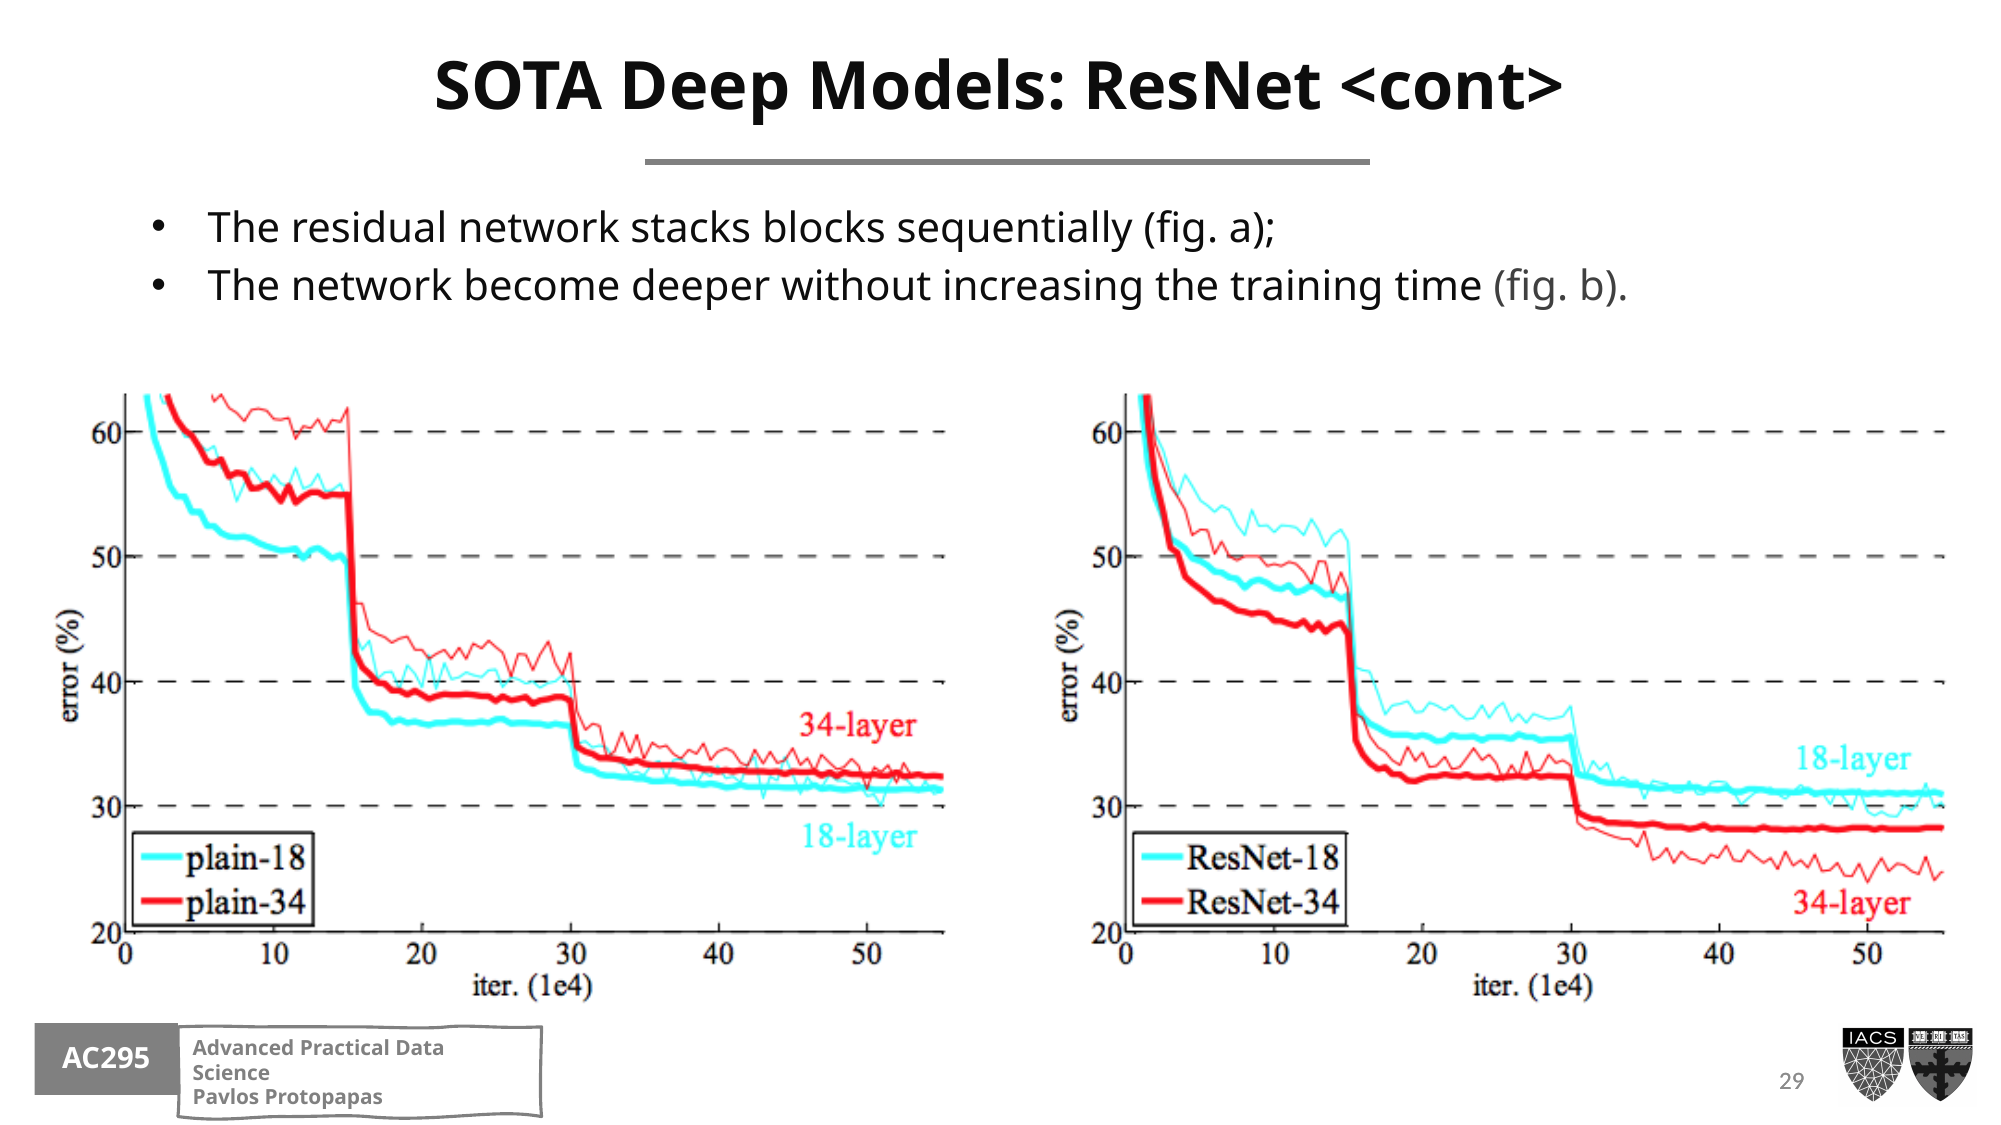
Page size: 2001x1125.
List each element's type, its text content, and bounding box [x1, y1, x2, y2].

slide_number 29 [1353, 1049, 1820, 1110]
title SOTA Deep Models: ResNet <cont> [57, 35, 1943, 162]
picture [1838, 1023, 1977, 1107]
picture [12, 368, 2000, 1020]
list The residual network stacks blocks sequentially (fig. a); The network become deeper without increasing the training time (fig. b). [136, 193, 1889, 368]
